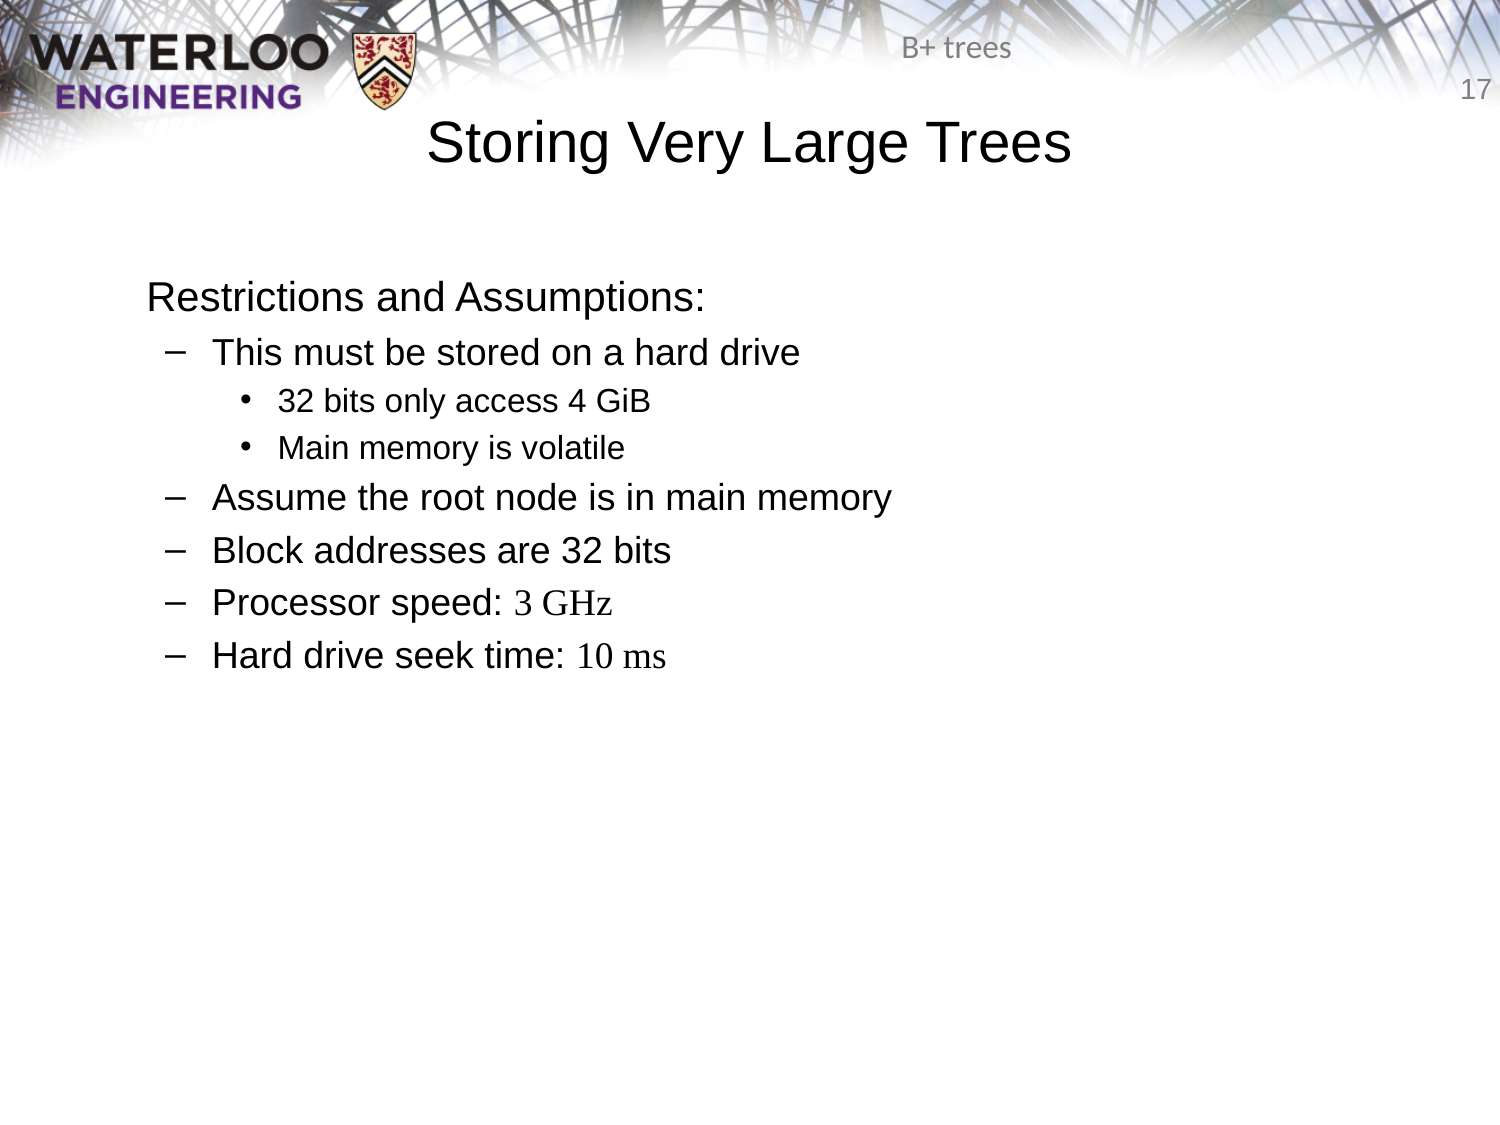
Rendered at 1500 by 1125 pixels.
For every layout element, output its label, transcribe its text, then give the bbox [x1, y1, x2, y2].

title Storing Very Large Trees [74, 44, 1426, 233]
list Restrictions and Assumptions: This must be stored on a hard drive 32 bits only access 4 GiB Main memory is volatile Assume the root node is in main memory Block addresses are 32 bits Processor speed: 3 GHz Hard drive seek time: 10 ms [74, 262, 1426, 1006]
picture [0, 0, 1500, 1125]
